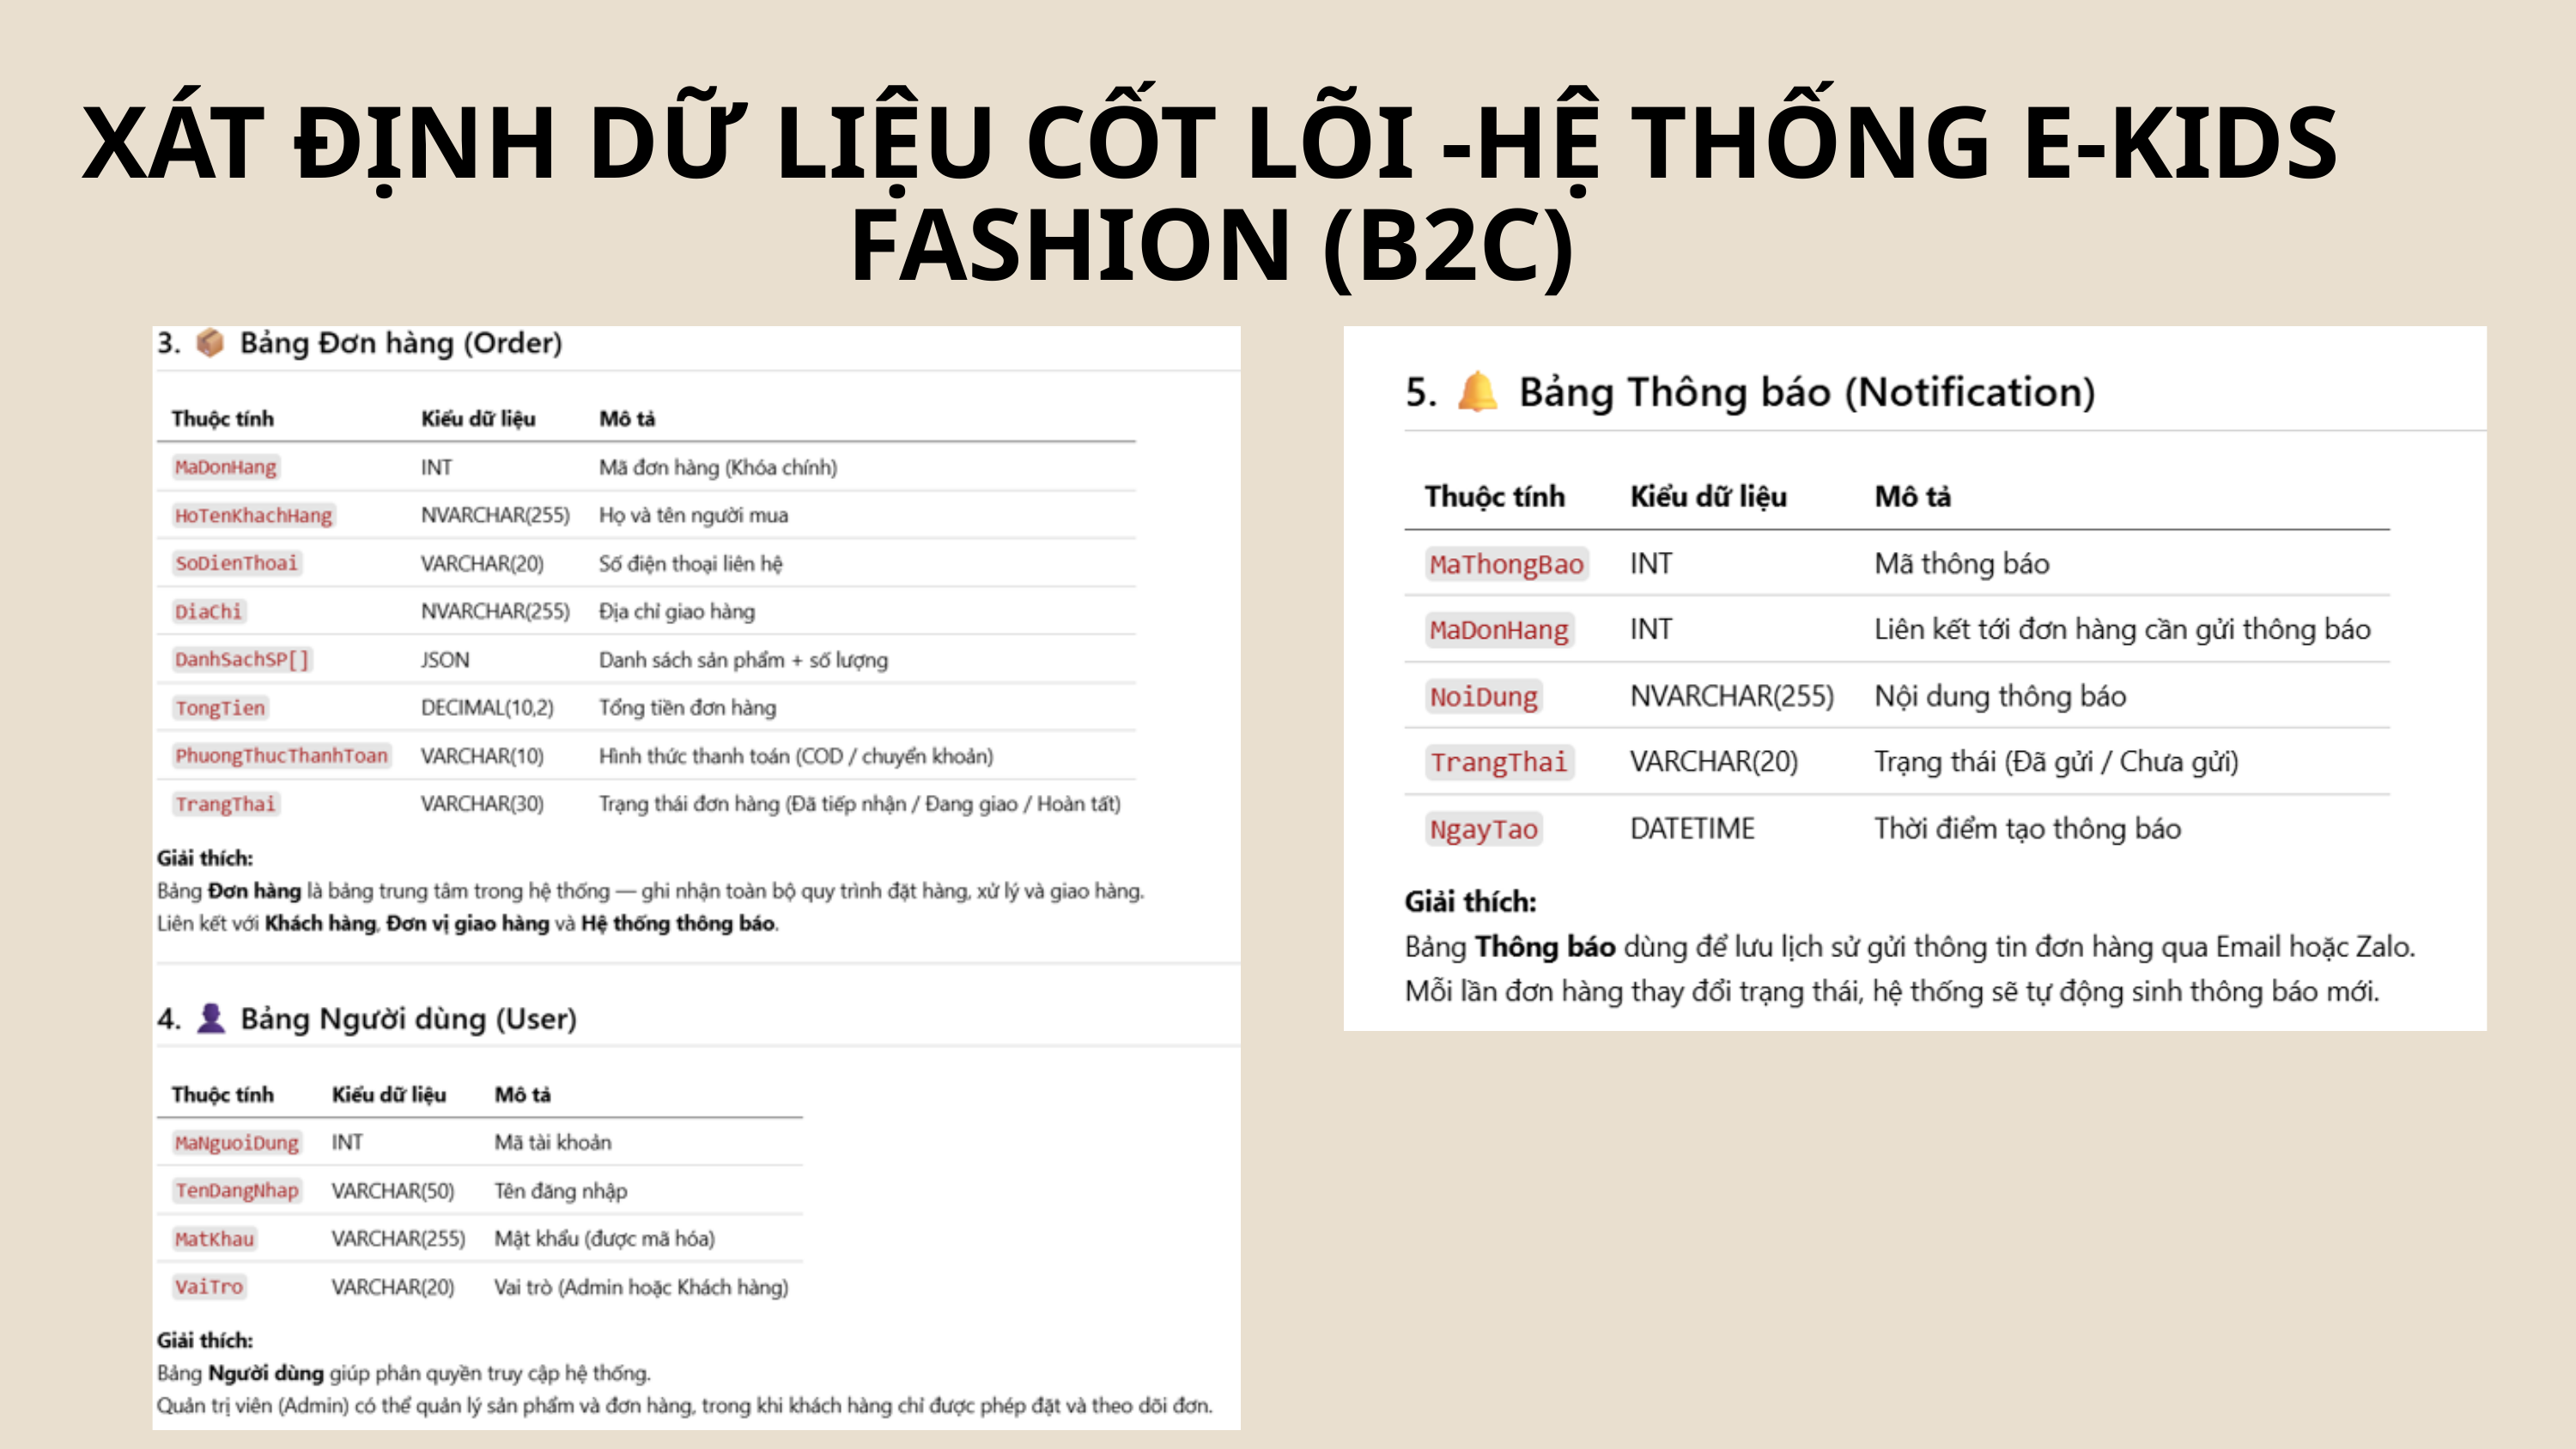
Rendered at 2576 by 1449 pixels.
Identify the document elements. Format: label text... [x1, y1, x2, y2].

text_box [1344, 326, 2488, 1031]
text_box XÁT ĐỊNH DỮ LIỆU CỐT LÕI -HỆ THỐNG E-KIDS FASHION (B2C) [52, 96, 2372, 300]
text_box [152, 326, 1241, 1430]
